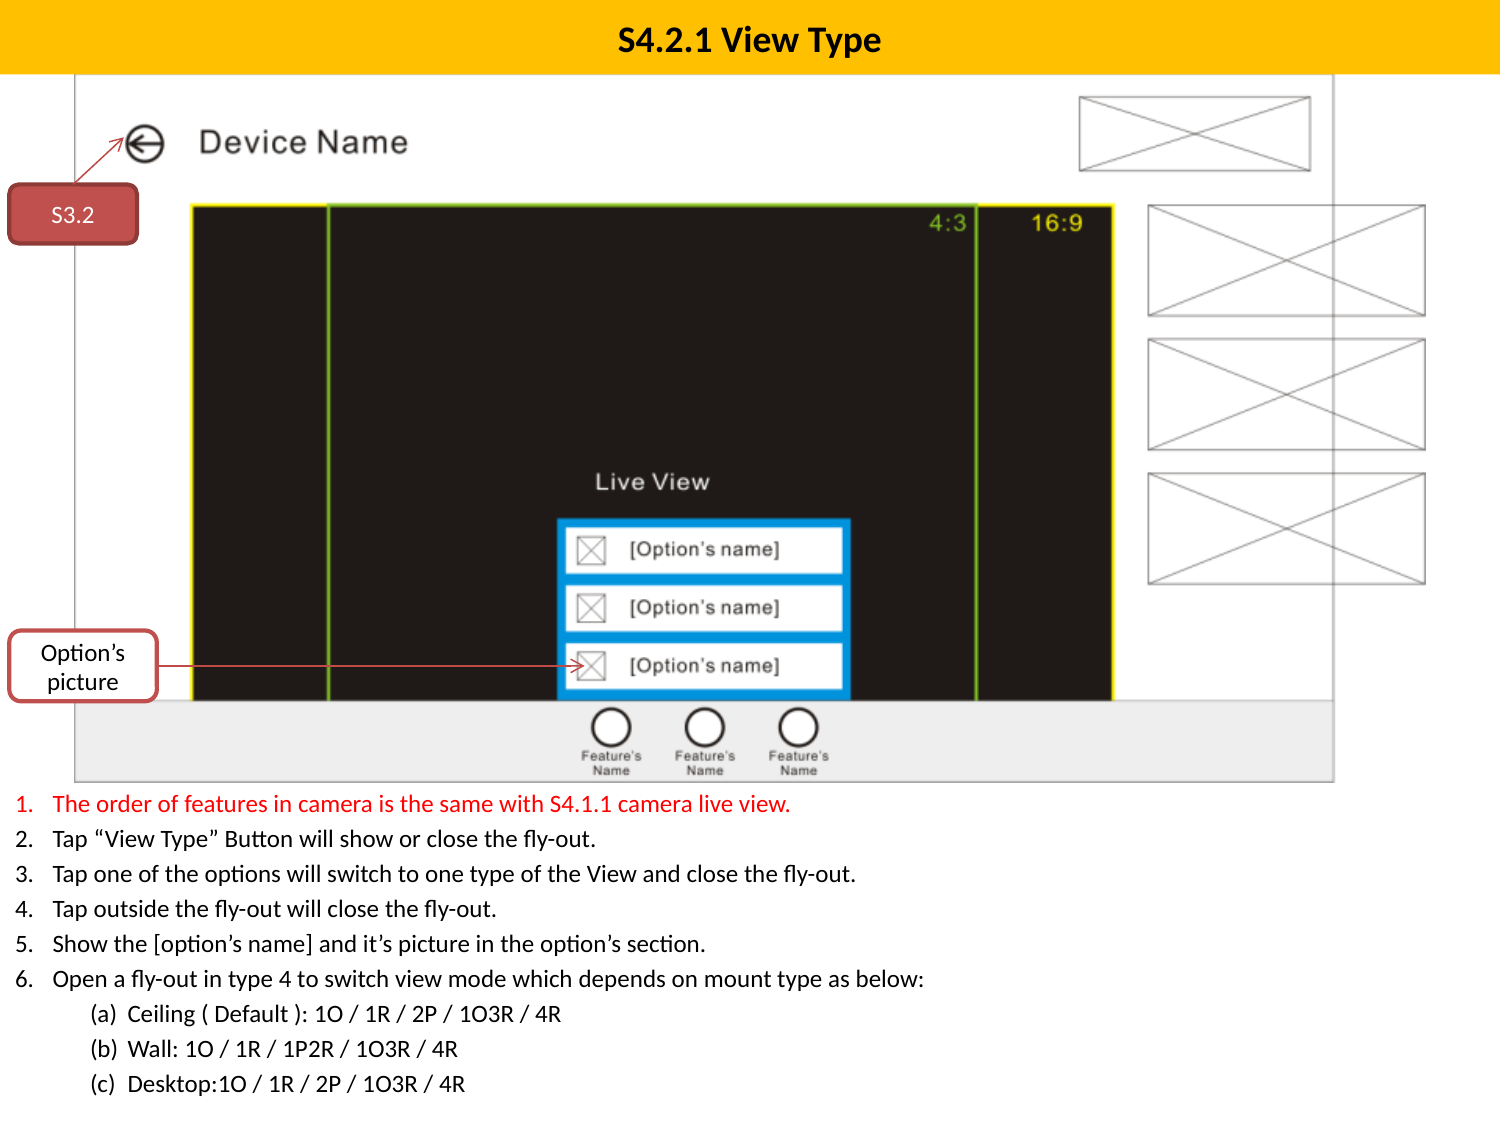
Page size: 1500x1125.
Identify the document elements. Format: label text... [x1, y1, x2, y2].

picture [73, 73, 1426, 783]
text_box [72, 136, 125, 185]
text_box The order of features in camera is the same with S4.1.1 camera live view. Tap “View Type” Button will show or close the fly-out. Tap one of the options will switch to one type of the View and close the fly-out. Tap outside the fly-out will close the fly-out. Show the [option’s name] and it’s picture in the option’s section. Open a fly-out in type 4 to switch view mode which depends on mount type as below: Ceiling ( Default ): 1O / 1R / 2P / 1O3R / 4R Wall: 1O / 1R / 1P2R / 1O3R / 4R Desktop:1O / 1R / 2P / 1O3R / 4R [0, 779, 1500, 1125]
text_box Option’s picture [7, 628, 68, 704]
text_box S4.2.1 View Type [0, 0, 1500, 77]
text_box S3.2 [7, 182, 68, 246]
